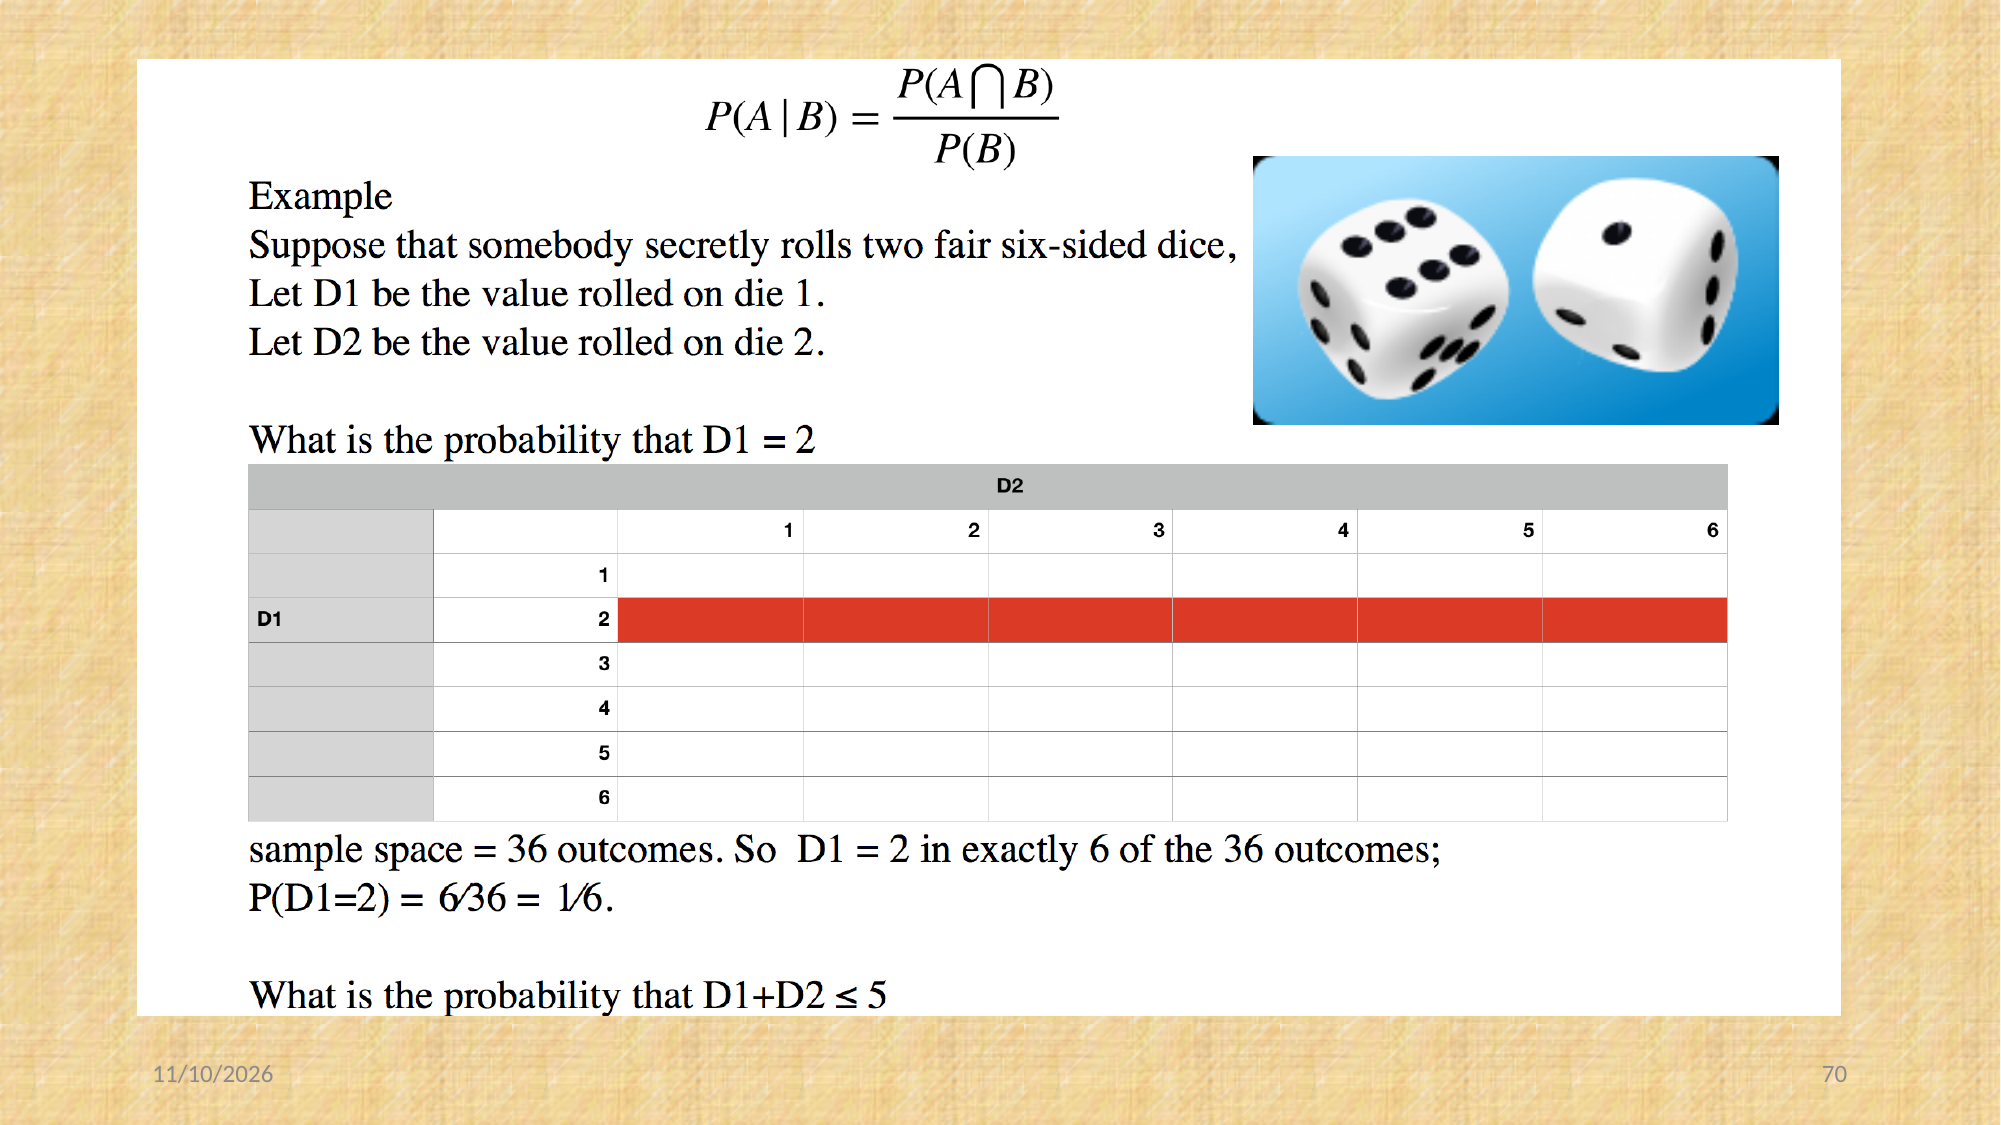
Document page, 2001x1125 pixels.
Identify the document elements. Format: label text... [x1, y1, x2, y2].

slide_number 70 [1412, 1042, 1863, 1103]
picture [0, 0, 2001, 1125]
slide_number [137, 1042, 588, 1103]
